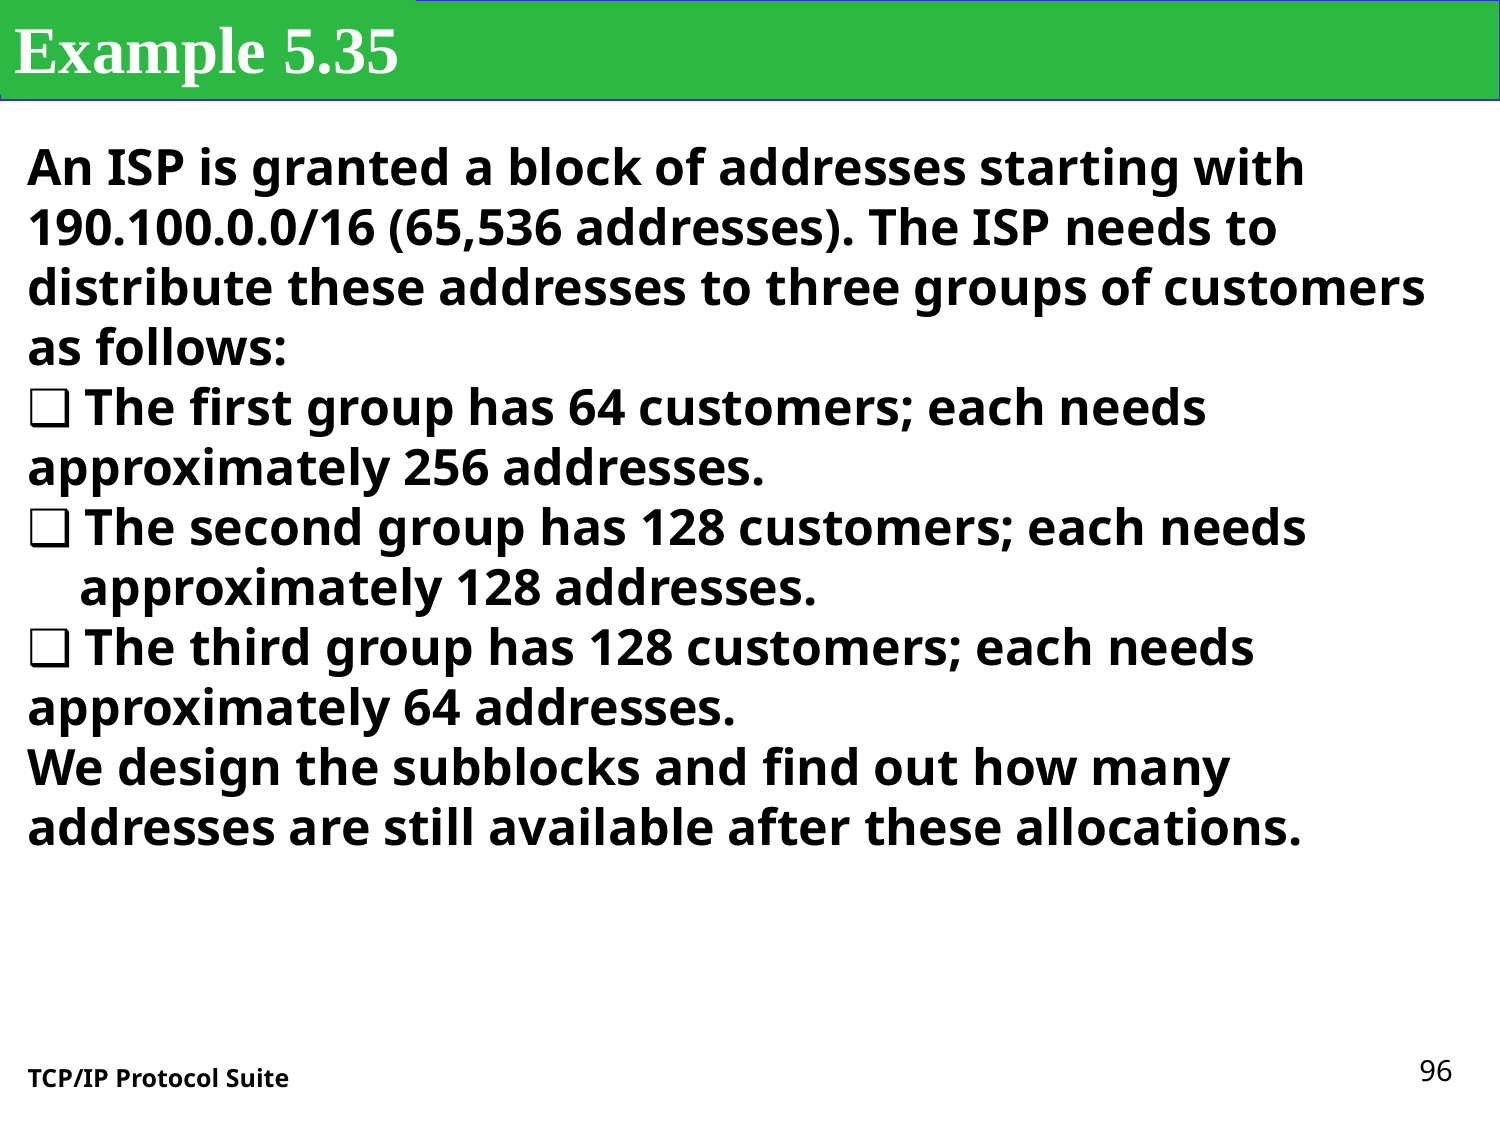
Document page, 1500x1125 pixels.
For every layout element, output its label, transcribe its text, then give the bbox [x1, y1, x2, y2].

text_box An ISP is granted a block of addresses starting with 190.100.0.0/16 (65,536 addresses). The ISP needs to distribute these addresses to three groups of customers as follows: ❑ The first group has 64 customers; each needs approximately 256 addresses. ❑ The second group has 128 customers; each needs approximately 128 addresses. ❑ The third group has 128 customers; each needs approximately 64 addresses. We design the subblocks and find out how many addresses are still available after these allocations. [12, 127, 1488, 923]
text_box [0, 0, 1500, 100]
footer TCP/IP Protocol Suite [12, 1025, 488, 1100]
slide_number 96 [1155, 1024, 1468, 1100]
